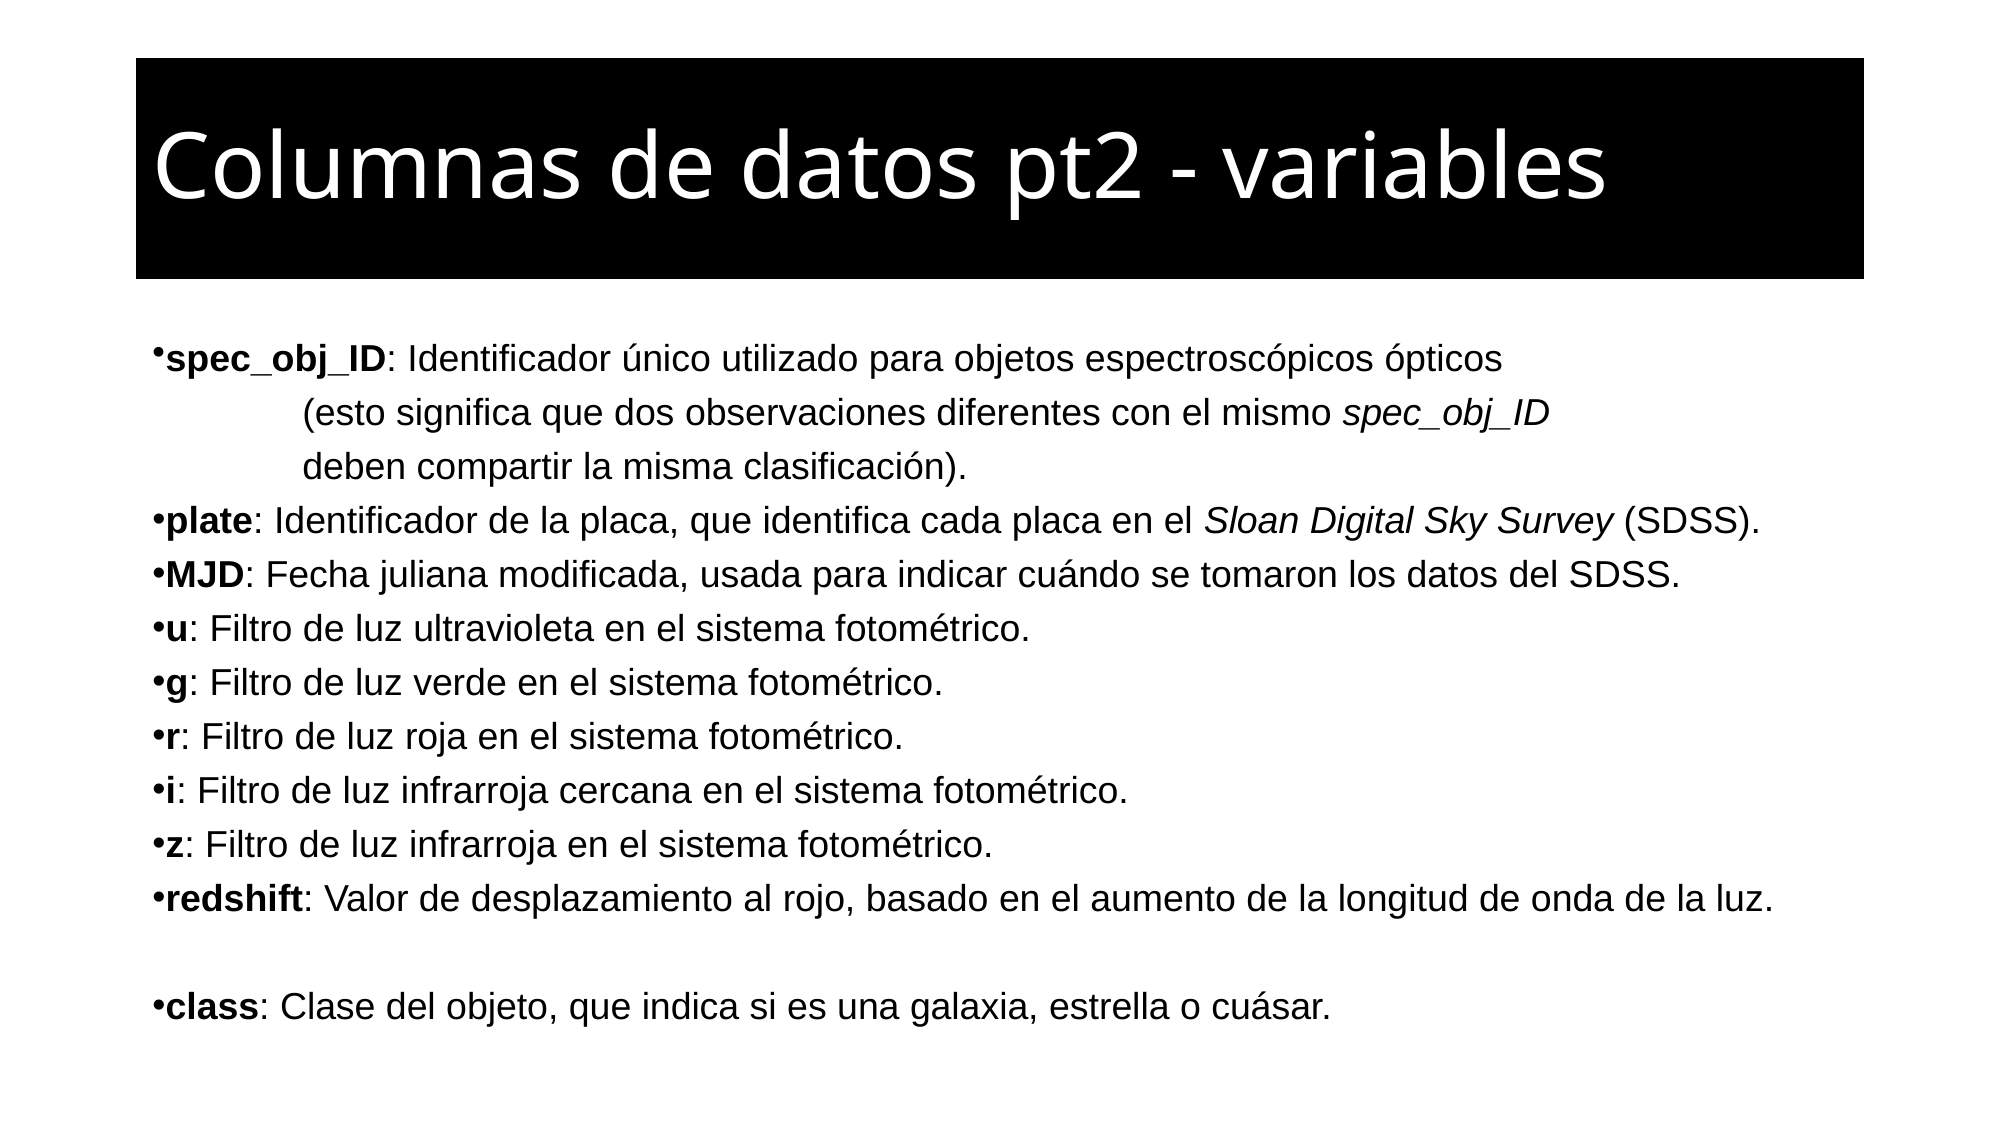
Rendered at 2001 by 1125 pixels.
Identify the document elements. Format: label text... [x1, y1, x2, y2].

title Columnas de datos pt2 - variables [136, 58, 1864, 279]
list spec_obj_ID: Identificador único utilizado para objetos espectroscópicos ópticos (esto significa que dos observaciones diferentes con el mismo spec_obj_ID deben compartir la misma clasificación). plate: Identificador de la placa, que identifica cada placa en el Sloan Digital Sky Survey (SDSS). MJD: Fecha juliana modificada, usada para indicar cuándo se tomaron los datos del SDSS. u: Filtro de luz ultravioleta en el sistema fotométrico. g: Filtro de luz verde en el sistema fotométrico. r: Filtro de luz roja en el sistema fotométrico. i: Filtro de luz infrarroja cercana en el sistema fotométrico. z: Filtro de luz infrarroja en el sistema fotométrico. redshift: Valor de desplazamiento al rojo, basado en el aumento de la longitud de onda de la luz. class: Clase del objeto, que indica si es una galaxia, estrella o cuásar. [137, 317, 1863, 1066]
